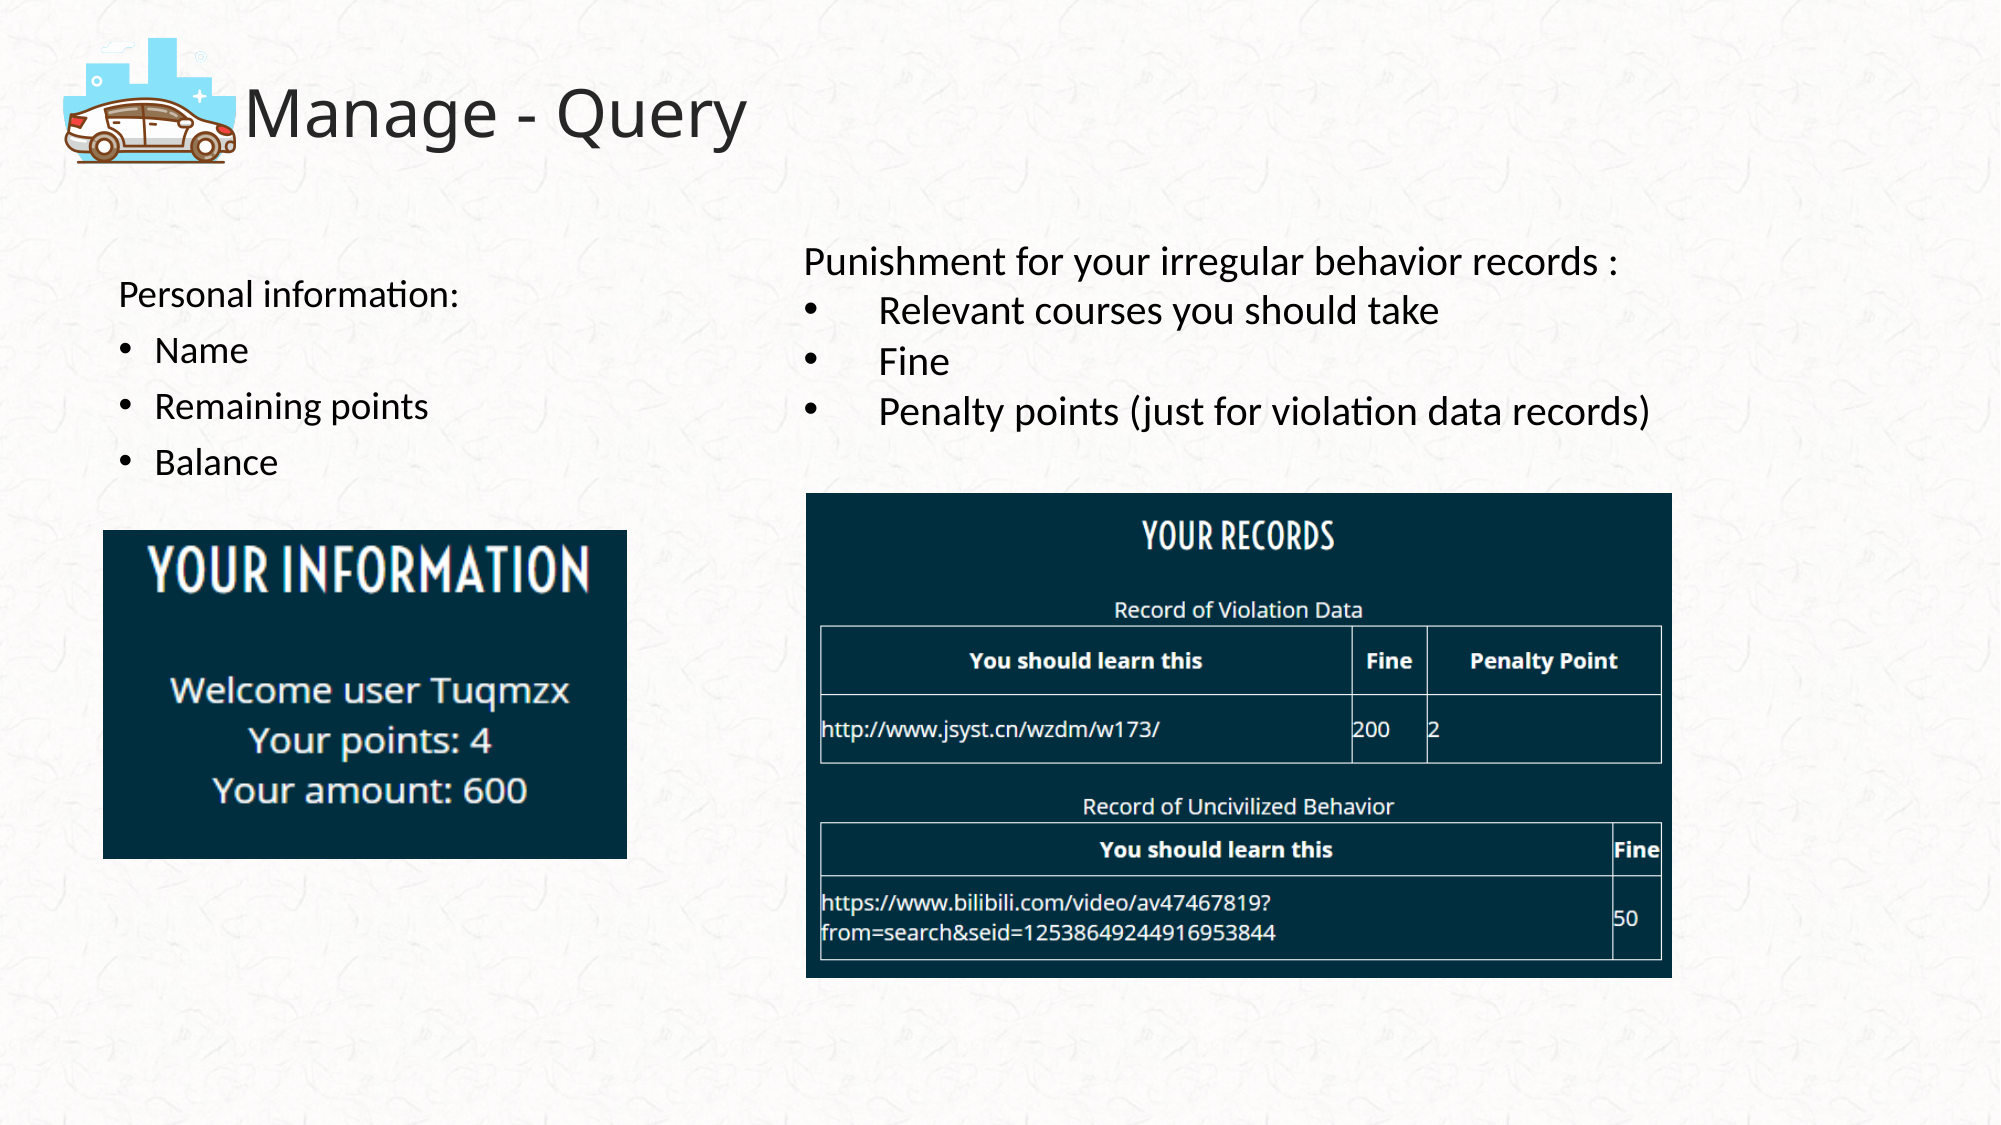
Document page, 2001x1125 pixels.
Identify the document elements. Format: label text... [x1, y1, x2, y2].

picture [527, 546, 557, 594]
picture [1214, 925, 1224, 940]
picture [499, 684, 530, 703]
picture [908, 929, 928, 940]
picture [1127, 722, 1151, 737]
picture [1610, 654, 1617, 668]
picture [516, 546, 521, 592]
picture [970, 654, 983, 668]
picture [1073, 653, 1090, 668]
picture [1117, 603, 1127, 617]
picture [1212, 896, 1222, 910]
picture [1236, 846, 1247, 857]
picture [1249, 846, 1259, 857]
picture [1070, 722, 1114, 737]
picture [1137, 925, 1162, 940]
picture [235, 784, 278, 803]
picture [950, 723, 993, 742]
picture [418, 730, 449, 753]
picture [176, 546, 206, 594]
picture [1163, 925, 1173, 940]
picture [1648, 823, 1662, 959]
picture [1173, 896, 1184, 910]
picture [1306, 799, 1329, 814]
picture [1189, 846, 1200, 857]
picture [821, 626, 1662, 763]
picture [1229, 841, 1233, 857]
picture [1205, 803, 1248, 814]
picture [942, 725, 947, 742]
picture [386, 784, 404, 803]
picture [270, 734, 314, 753]
picture [1352, 722, 1390, 737]
picture [1627, 841, 1631, 857]
picture [885, 929, 906, 940]
picture [367, 684, 421, 703]
picture [1269, 604, 1280, 617]
picture [1283, 606, 1295, 617]
picture [1485, 657, 1523, 668]
picture [1262, 896, 1270, 910]
picture [1173, 602, 1184, 617]
picture [1142, 798, 1153, 814]
picture [1527, 653, 1553, 674]
picture [1121, 803, 1141, 814]
picture [881, 896, 888, 910]
picture [1113, 925, 1124, 940]
picture [1616, 843, 1625, 857]
picture [1317, 603, 1341, 617]
picture [930, 924, 951, 940]
picture [327, 784, 383, 803]
picture [1106, 657, 1129, 668]
picture [1018, 657, 1027, 668]
picture [1132, 657, 1153, 668]
picture [533, 684, 570, 703]
text_box Punishment for your irregular behavior records : Relevant courses you should take Fine Penalty points (just for violation data records) [789, 225, 1786, 491]
picture [1306, 521, 1318, 550]
picture [237, 684, 253, 703]
picture [63, 19, 236, 192]
picture [836, 723, 849, 737]
picture [453, 684, 495, 712]
picture [981, 929, 990, 940]
picture [1032, 896, 1088, 910]
picture [1161, 803, 1173, 814]
picture [1180, 521, 1193, 550]
picture [1386, 657, 1398, 668]
picture [878, 722, 937, 737]
picture [304, 784, 323, 803]
picture [419, 544, 451, 592]
picture [956, 894, 967, 910]
picture [206, 676, 234, 703]
picture [393, 546, 415, 592]
picture [1427, 722, 1439, 737]
picture [1332, 798, 1341, 814]
picture [1344, 803, 1354, 814]
text_box Manage - Query [236, 63, 1105, 158]
picture [821, 721, 833, 737]
picture [1175, 798, 1182, 814]
picture [344, 734, 417, 762]
picture [1263, 846, 1270, 857]
picture [871, 722, 877, 737]
picture [1401, 657, 1412, 668]
picture [1634, 846, 1645, 857]
picture [1252, 925, 1276, 940]
picture [429, 678, 451, 703]
picture [1149, 841, 1171, 857]
picture [1099, 653, 1103, 668]
picture [1125, 925, 1136, 940]
picture [998, 924, 1022, 940]
picture [1063, 925, 1111, 940]
list Personal information: Name Remaining points Balance [103, 266, 627, 494]
picture [255, 684, 332, 703]
picture [1562, 654, 1586, 668]
picture [1272, 798, 1296, 814]
picture [1177, 925, 1183, 940]
picture [344, 684, 364, 703]
picture [1115, 846, 1140, 857]
picture [1186, 653, 1202, 668]
picture [335, 546, 353, 592]
picture [1199, 521, 1212, 549]
picture [985, 894, 1019, 910]
picture [1174, 846, 1186, 857]
picture [853, 725, 863, 742]
picture [839, 929, 870, 940]
picture [995, 721, 1066, 737]
picture [299, 544, 327, 593]
picture [1239, 521, 1250, 549]
picture [1104, 896, 1136, 910]
picture [430, 780, 451, 803]
picture [1050, 925, 1060, 940]
picture [248, 728, 270, 753]
picture [1162, 653, 1183, 668]
picture [487, 546, 508, 592]
picture [1142, 521, 1158, 549]
picture [1194, 606, 1204, 617]
picture [1344, 604, 1362, 617]
picture [1321, 521, 1333, 550]
picture [1293, 841, 1314, 857]
picture [463, 778, 527, 803]
picture [1239, 602, 1255, 617]
picture [1160, 521, 1176, 550]
picture [1249, 896, 1261, 910]
picture [1595, 657, 1606, 668]
picture [1138, 896, 1172, 910]
picture [146, 546, 174, 592]
picture [1189, 925, 1212, 940]
picture [561, 544, 589, 593]
picture [1238, 896, 1244, 910]
picture [853, 899, 874, 916]
picture [1219, 603, 1236, 617]
picture [1185, 896, 1210, 910]
picture [1613, 911, 1637, 926]
picture [1021, 899, 1031, 910]
picture [210, 546, 236, 594]
picture [1288, 521, 1301, 549]
picture [1153, 722, 1160, 737]
picture [170, 678, 206, 703]
picture [1225, 896, 1235, 910]
picture [357, 546, 385, 594]
picture [984, 657, 1010, 668]
picture [1209, 841, 1221, 857]
picture [1128, 606, 1150, 617]
picture [821, 895, 850, 910]
picture [212, 778, 234, 803]
picture [1222, 521, 1235, 549]
picture [470, 728, 493, 753]
picture [1298, 606, 1307, 617]
picture [318, 734, 330, 753]
picture [1117, 722, 1121, 737]
picture [1085, 799, 1095, 814]
picture [1374, 803, 1394, 814]
picture [1273, 846, 1284, 857]
picture [821, 924, 837, 940]
picture [1262, 803, 1270, 814]
picture [1317, 841, 1332, 857]
picture [1258, 606, 1267, 617]
picture [1044, 657, 1069, 668]
picture [1091, 894, 1101, 910]
picture [1097, 803, 1119, 814]
picture [455, 545, 485, 592]
picture [1268, 521, 1284, 550]
picture [1151, 606, 1172, 617]
picture [286, 546, 291, 592]
picture [1369, 654, 1378, 668]
picture [408, 784, 429, 803]
picture [889, 896, 948, 910]
picture [1206, 602, 1214, 617]
picture [1036, 925, 1047, 940]
picture [1226, 925, 1249, 940]
picture [1189, 799, 1202, 814]
picture [1026, 925, 1031, 940]
picture [954, 925, 978, 940]
picture [246, 546, 268, 592]
picture [1356, 803, 1371, 814]
picture [1030, 653, 1041, 668]
picture [282, 784, 295, 803]
picture [1473, 654, 1483, 668]
picture [1253, 521, 1265, 550]
picture [1101, 843, 1113, 857]
